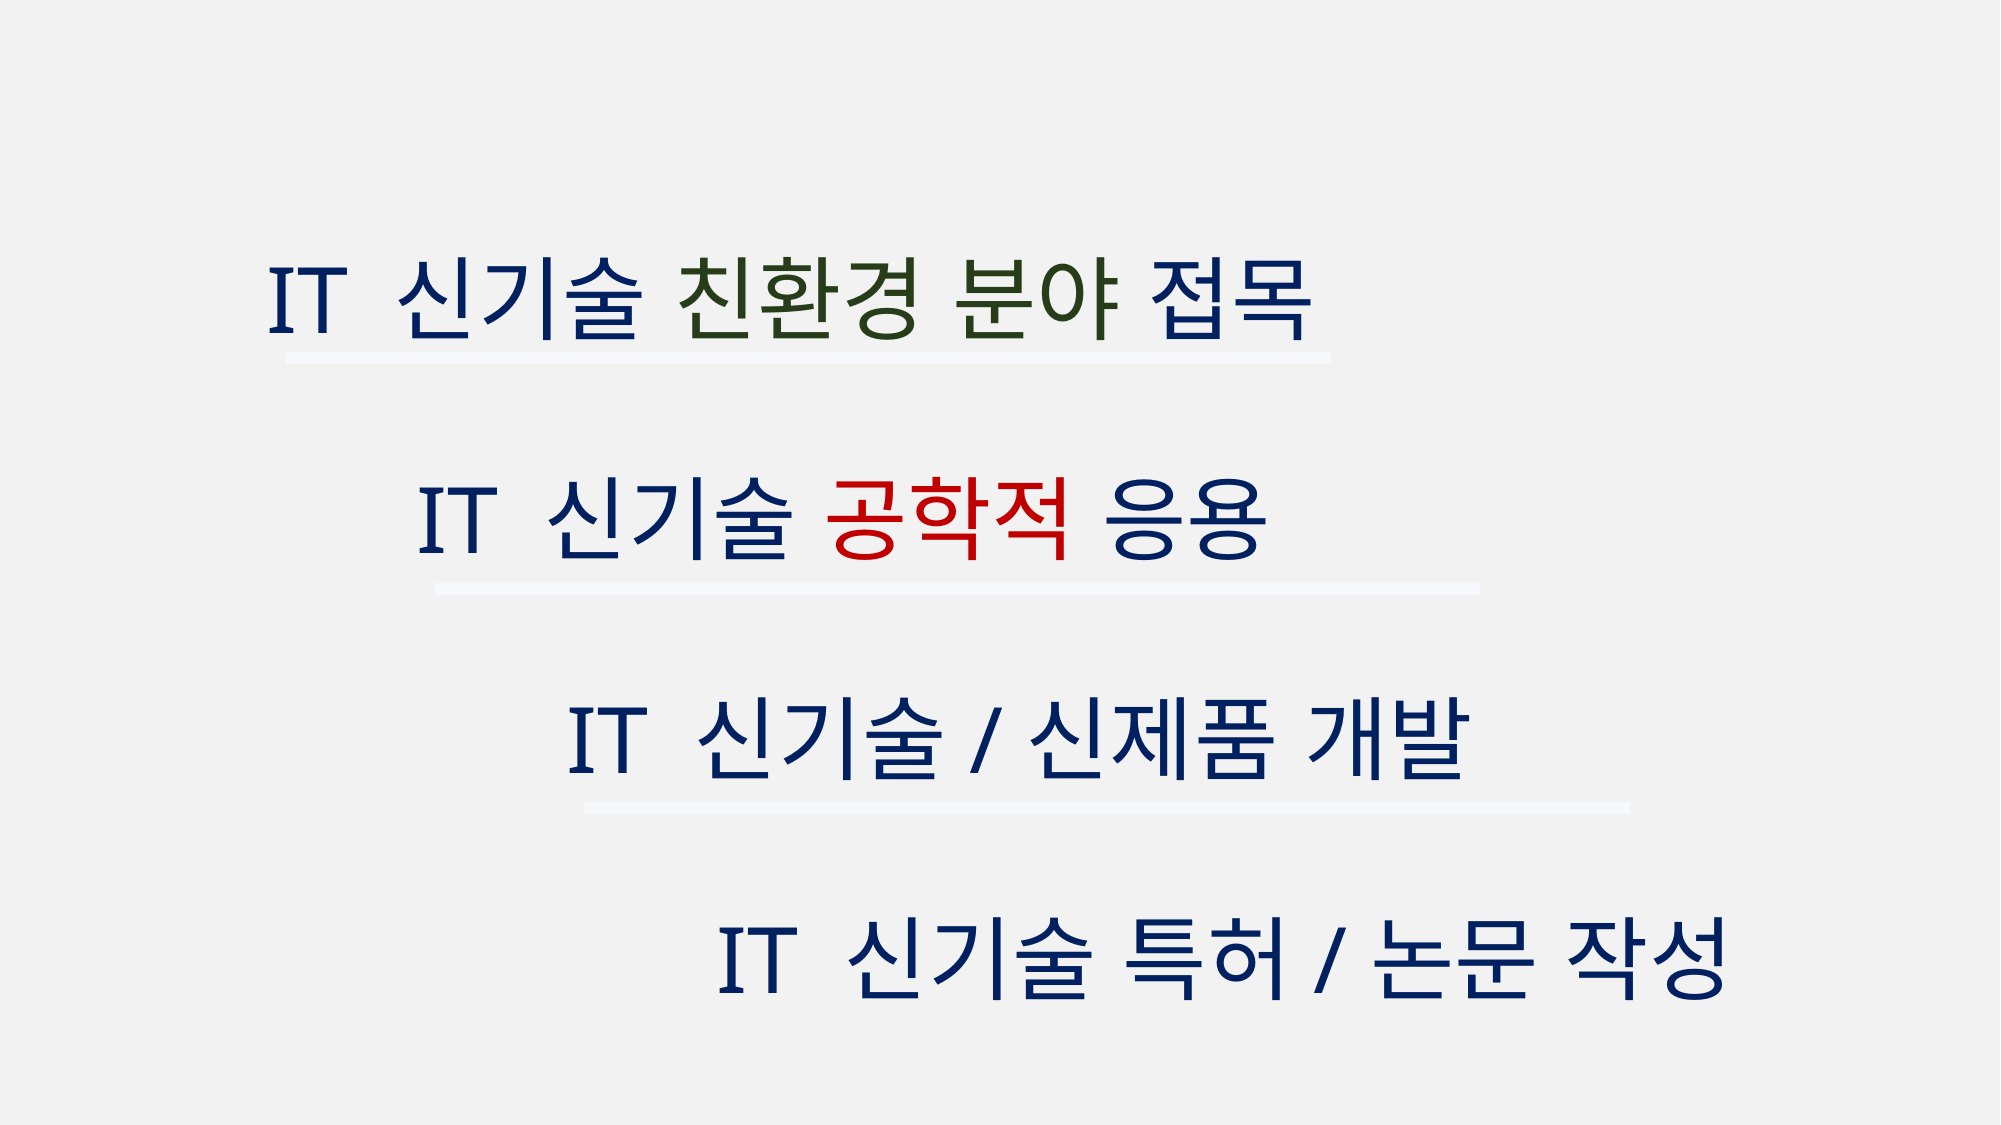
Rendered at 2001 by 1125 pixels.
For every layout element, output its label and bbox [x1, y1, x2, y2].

text_box [271, 124, 1729, 1001]
